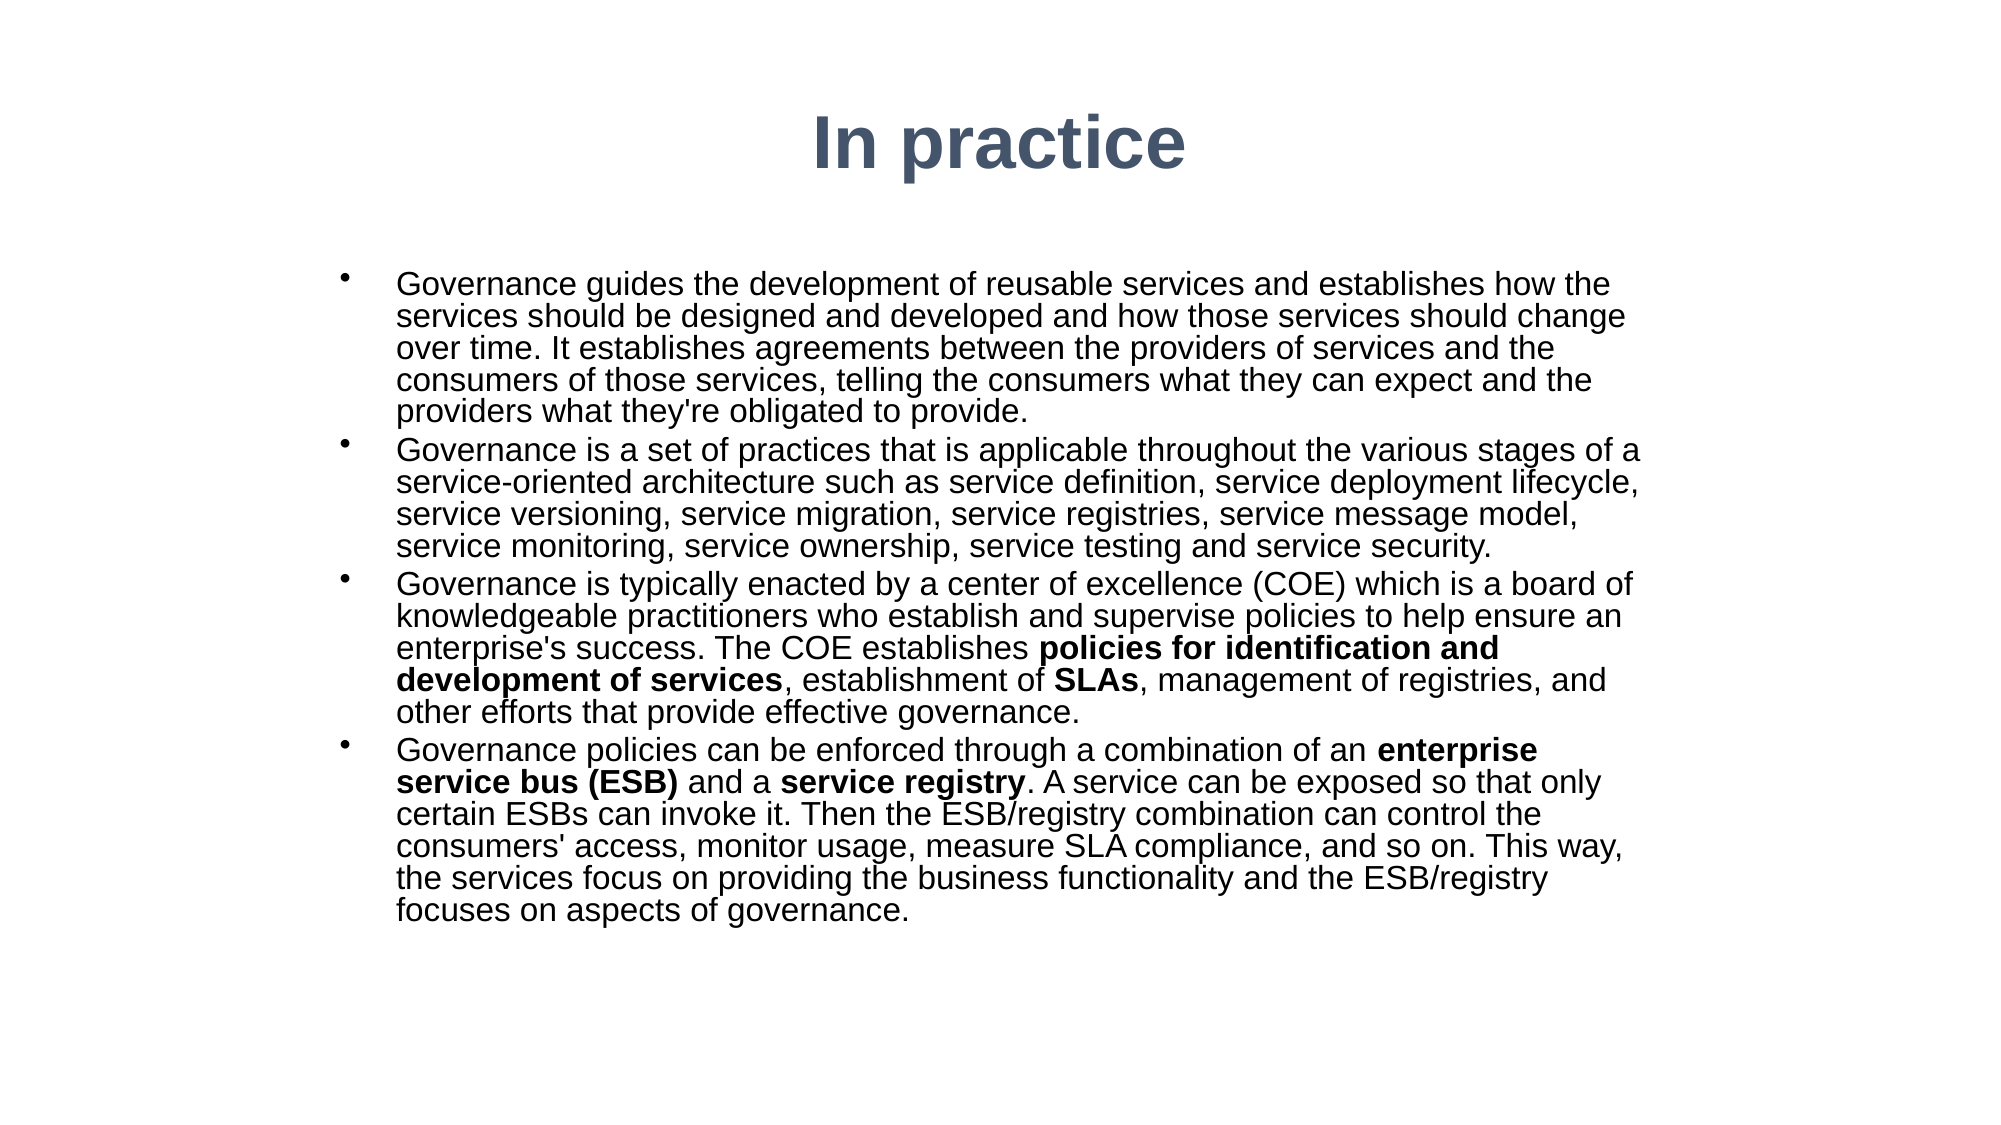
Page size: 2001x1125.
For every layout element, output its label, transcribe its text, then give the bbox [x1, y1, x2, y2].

text_box In practice [324, 45, 1675, 233]
text_box Governance guides the development of reusable services and establishes how the services should be designed and developed and how those services should change over time. It establishes agreements between the providers of services and the consumers of those services, telling the consumers what they can expect and the providers what they're obligated to provide. Governance is a set of practices that is applicable throughout the various stages of a service-oriented architecture such as service definition, service deployment lifecycle, service versioning, service migration, service registries, service message model, service monitoring, service ownership, service testing and service security. Governance is typically enacted by a center of excellence (COE) which is a board of knowledgeable practitioners who establish and supervise policies to help ensure an enterprise's success. The COE establishes policies for identification and development of services, establishment of SLAs, management of registries, and other efforts that provide effective governance. Governance policies can be enforced through a combination of an enterprise service bus (ESB) and a service registry. A service can be exposed so that only certain ESBs can invoke it. Then the ESB/registry combination can control the consumers' access, monitor usage, measure SLA compliance, and so on. This way, the services focus on providing the business functionality and the ESB/registry focuses on aspects of governance. [324, 262, 1675, 1005]
